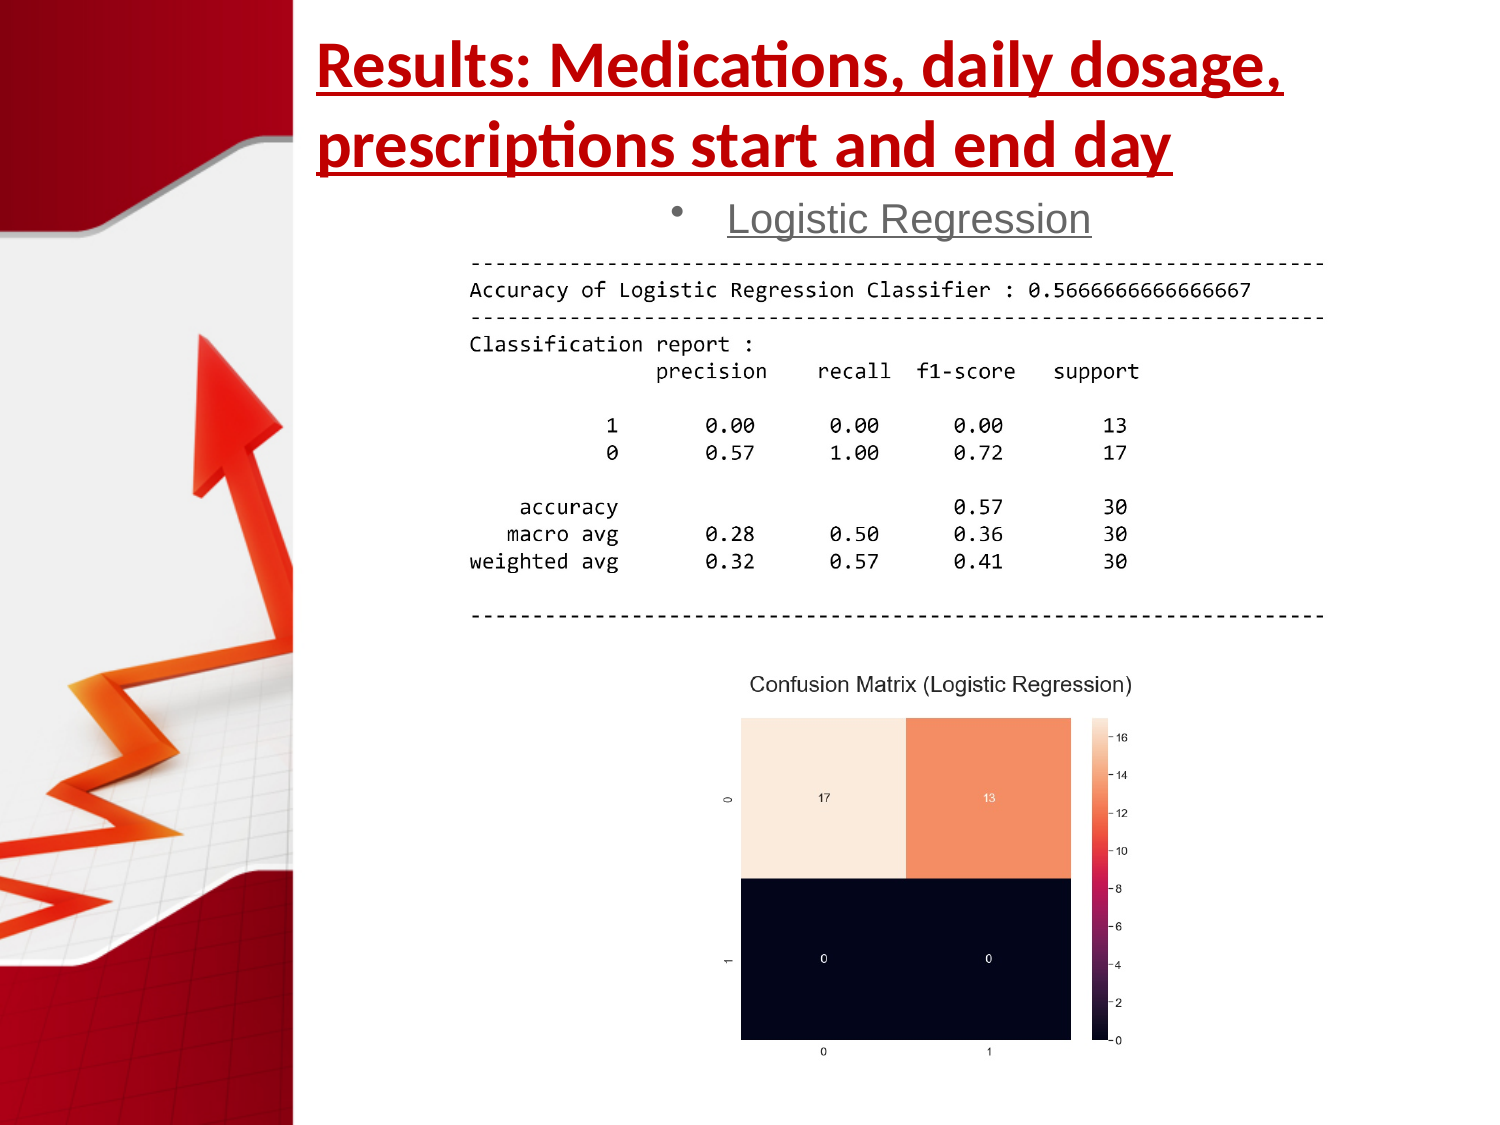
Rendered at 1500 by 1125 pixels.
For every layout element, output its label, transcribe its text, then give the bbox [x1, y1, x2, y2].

picture [0, 0, 1500, 1125]
title Results: Medications, daily dosage, prescriptions start and end day [301, 7, 1500, 195]
list Logistic Regression [655, 184, 1140, 251]
